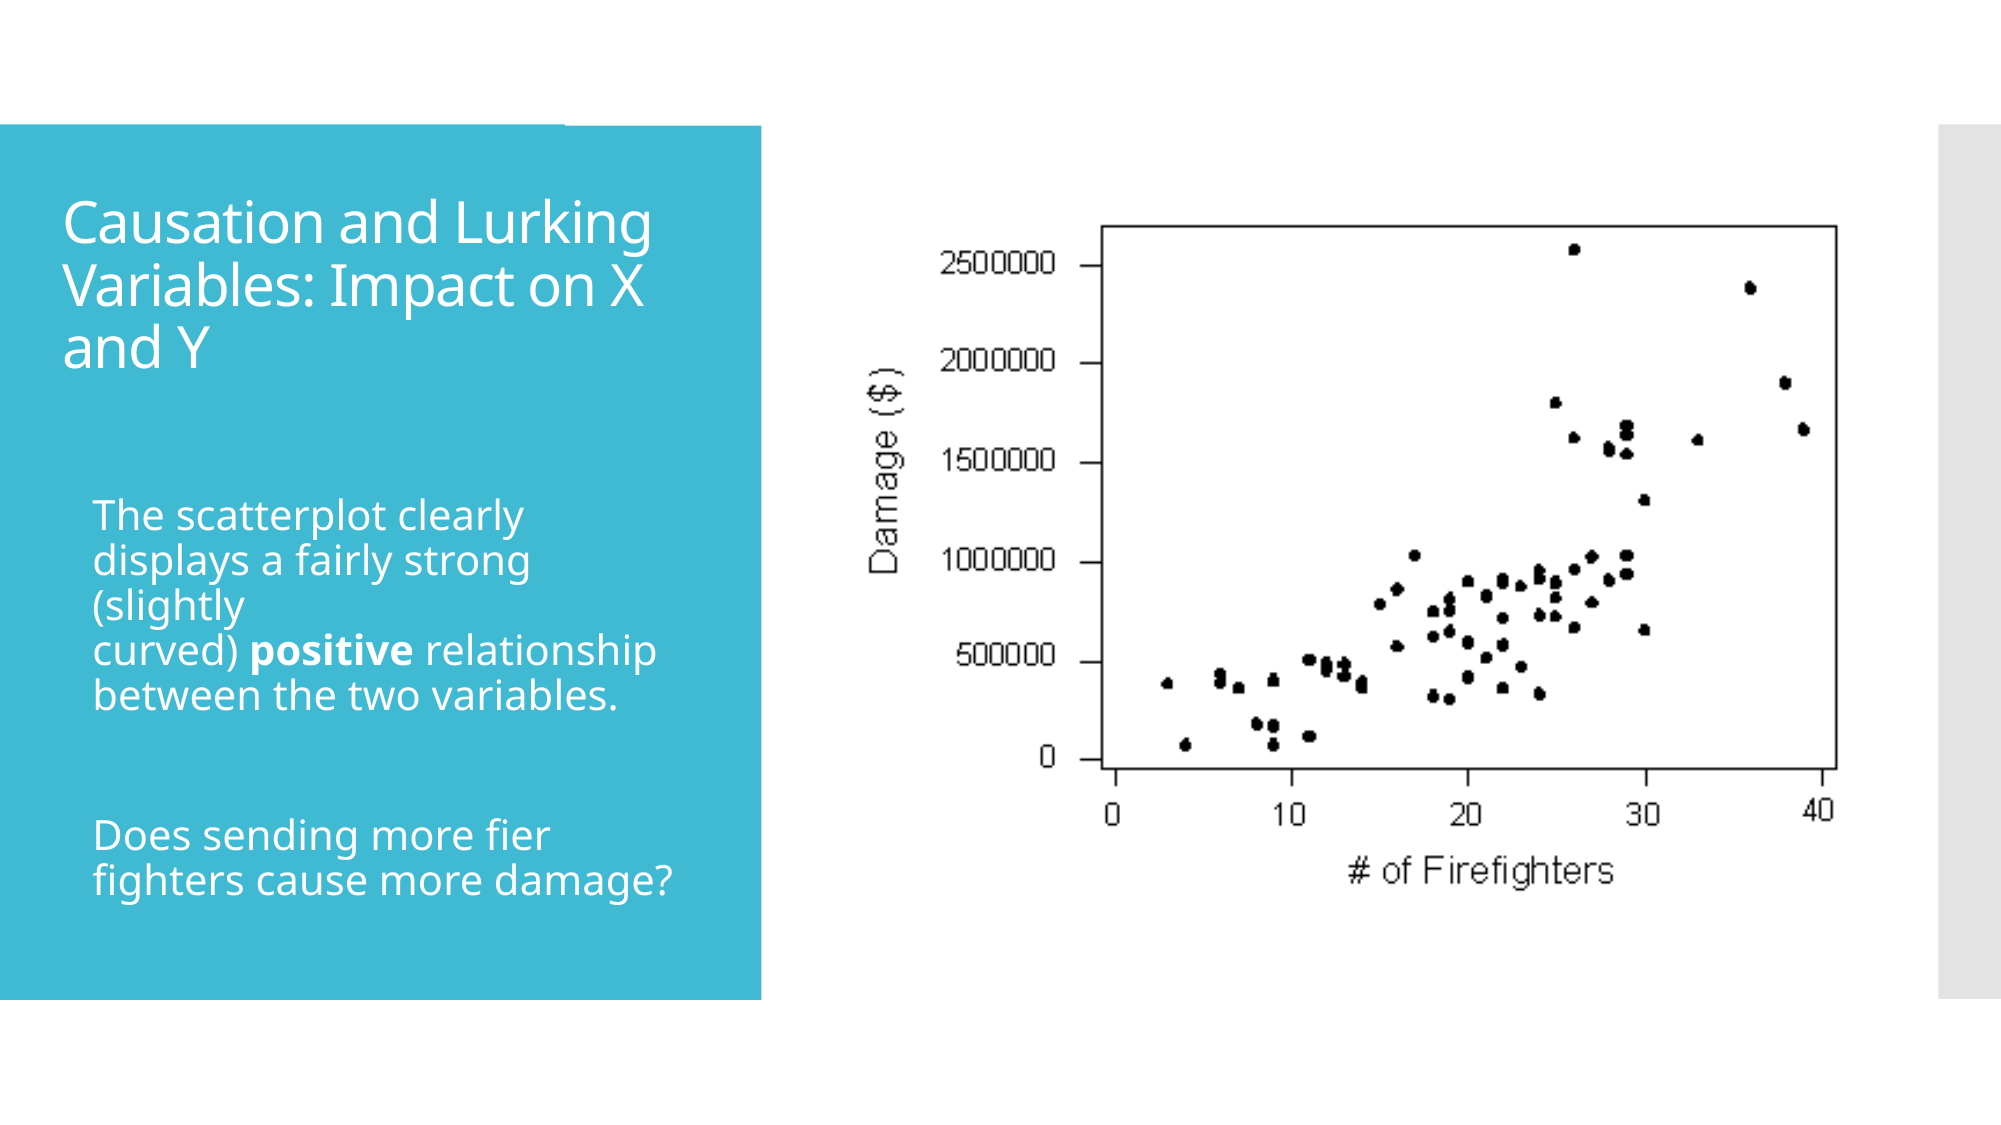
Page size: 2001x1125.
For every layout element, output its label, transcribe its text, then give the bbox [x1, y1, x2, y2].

list The scatterplot clearly displays a fairly strong (slightly curved) positive relationship between the two variables. Does sending more fier fighters cause more damage? [47, 411, 707, 949]
text_box [0, 125, 762, 1001]
picture [842, 198, 1860, 926]
title Causation and Lurking Variables: Impact on X and Y [47, 184, 707, 391]
